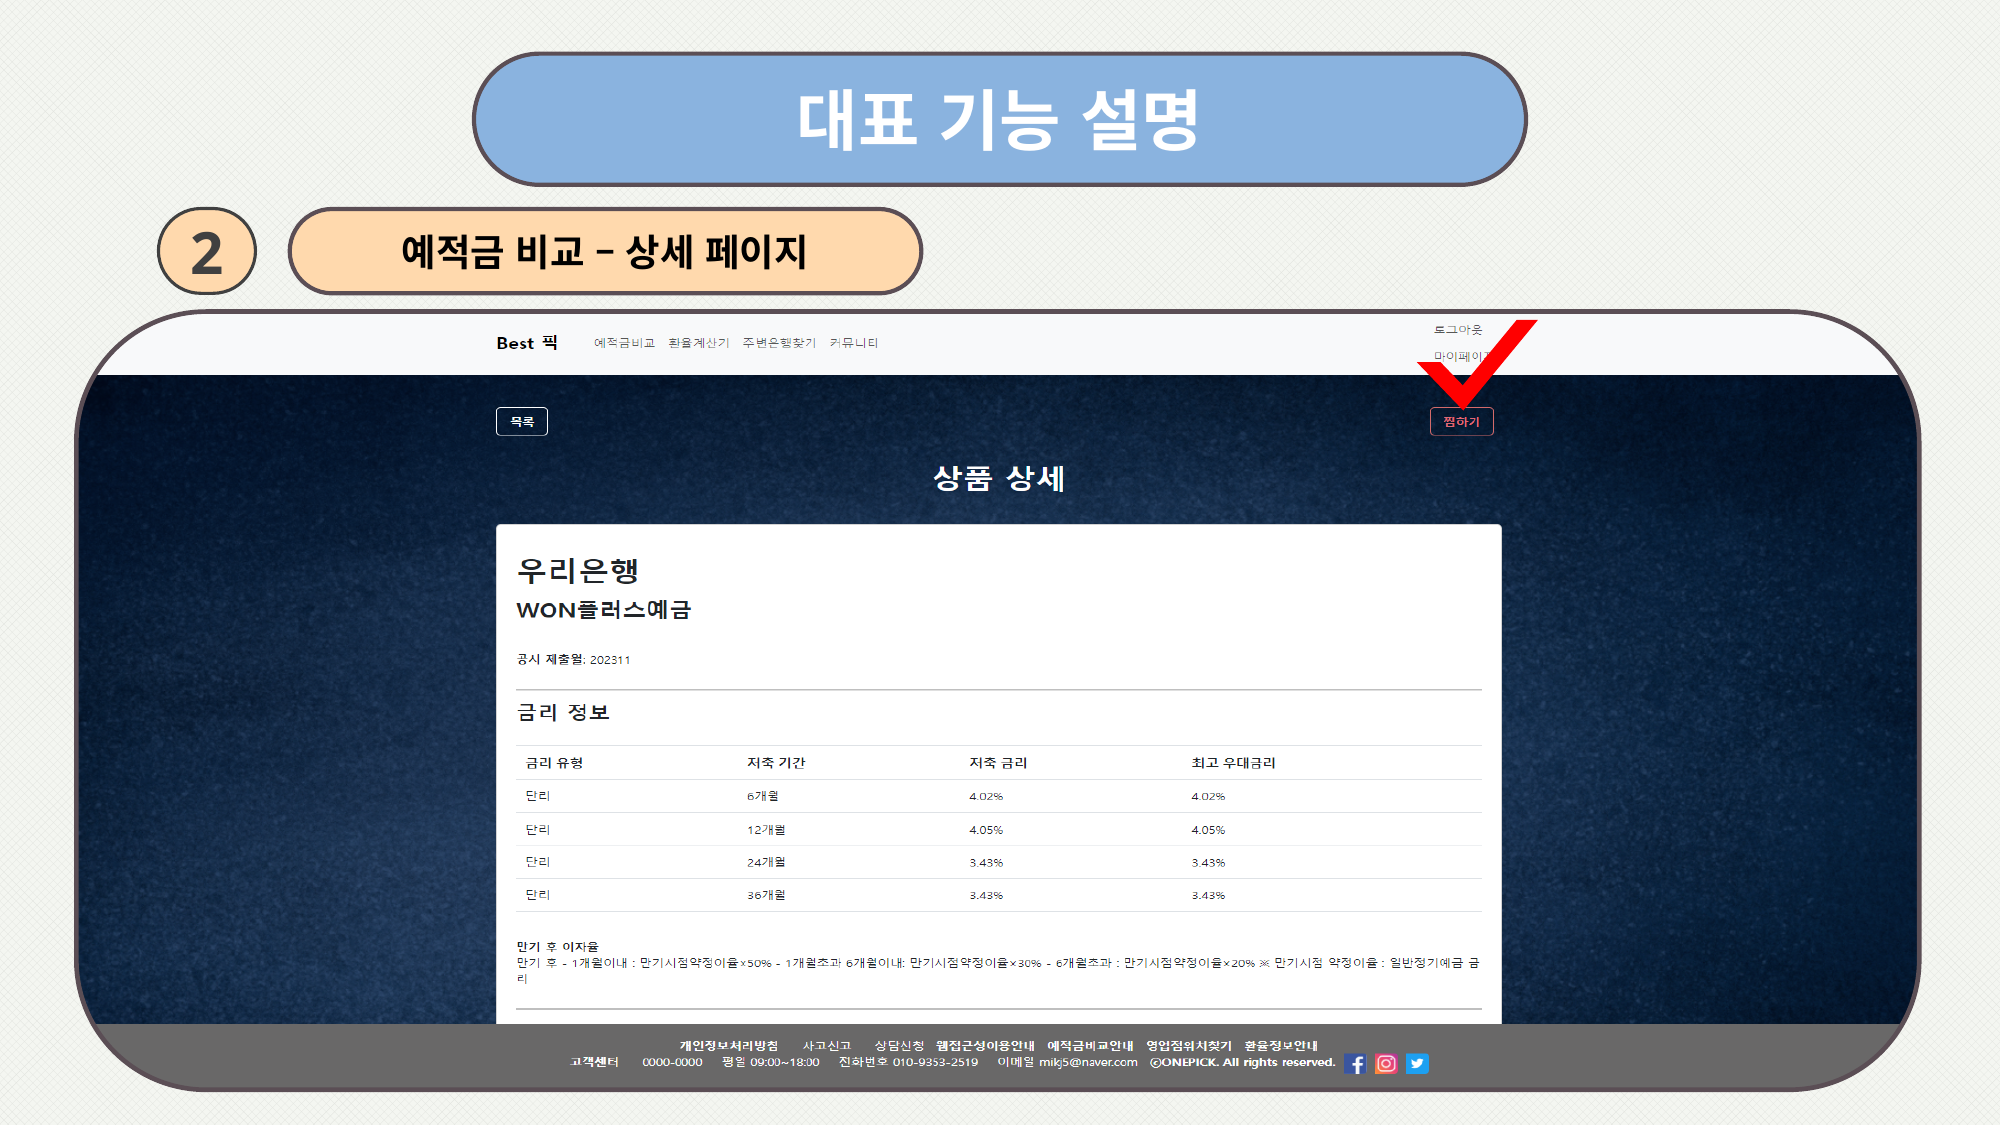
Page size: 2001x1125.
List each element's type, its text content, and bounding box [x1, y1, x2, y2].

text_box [1416, 319, 1538, 411]
text_box 대표 기능 설명 [472, 52, 1528, 186]
text_box [75, 310, 1921, 1091]
text_box 2 [157, 207, 257, 295]
text_box 예적금 비교 – 상세 페이지 [288, 207, 923, 295]
